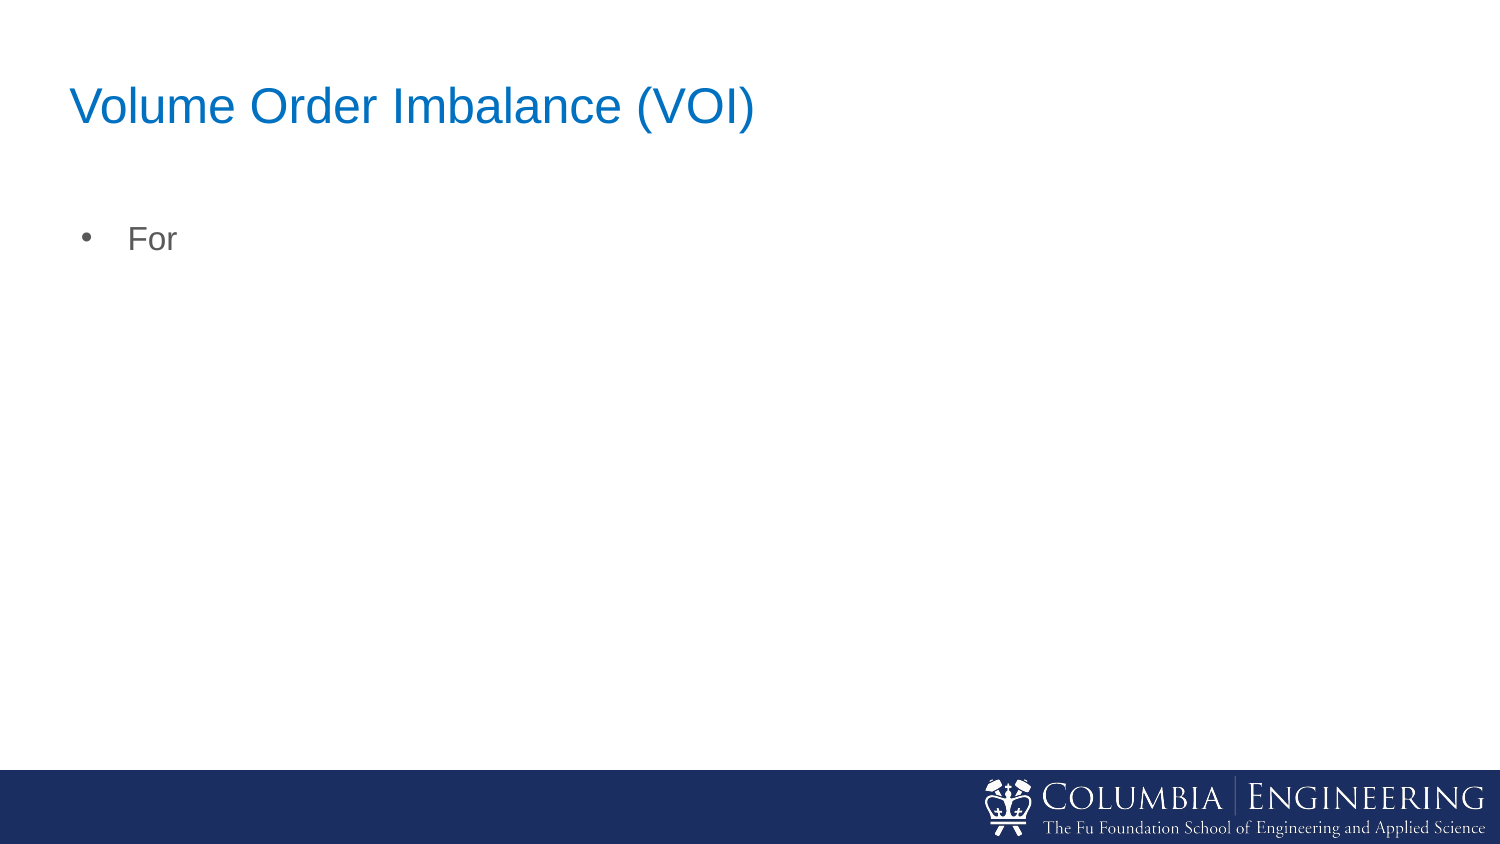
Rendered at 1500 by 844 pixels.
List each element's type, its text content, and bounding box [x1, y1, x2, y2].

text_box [0, 770, 1500, 844]
text_box Volume Order Imbalance (VOI) [54, 58, 957, 149]
